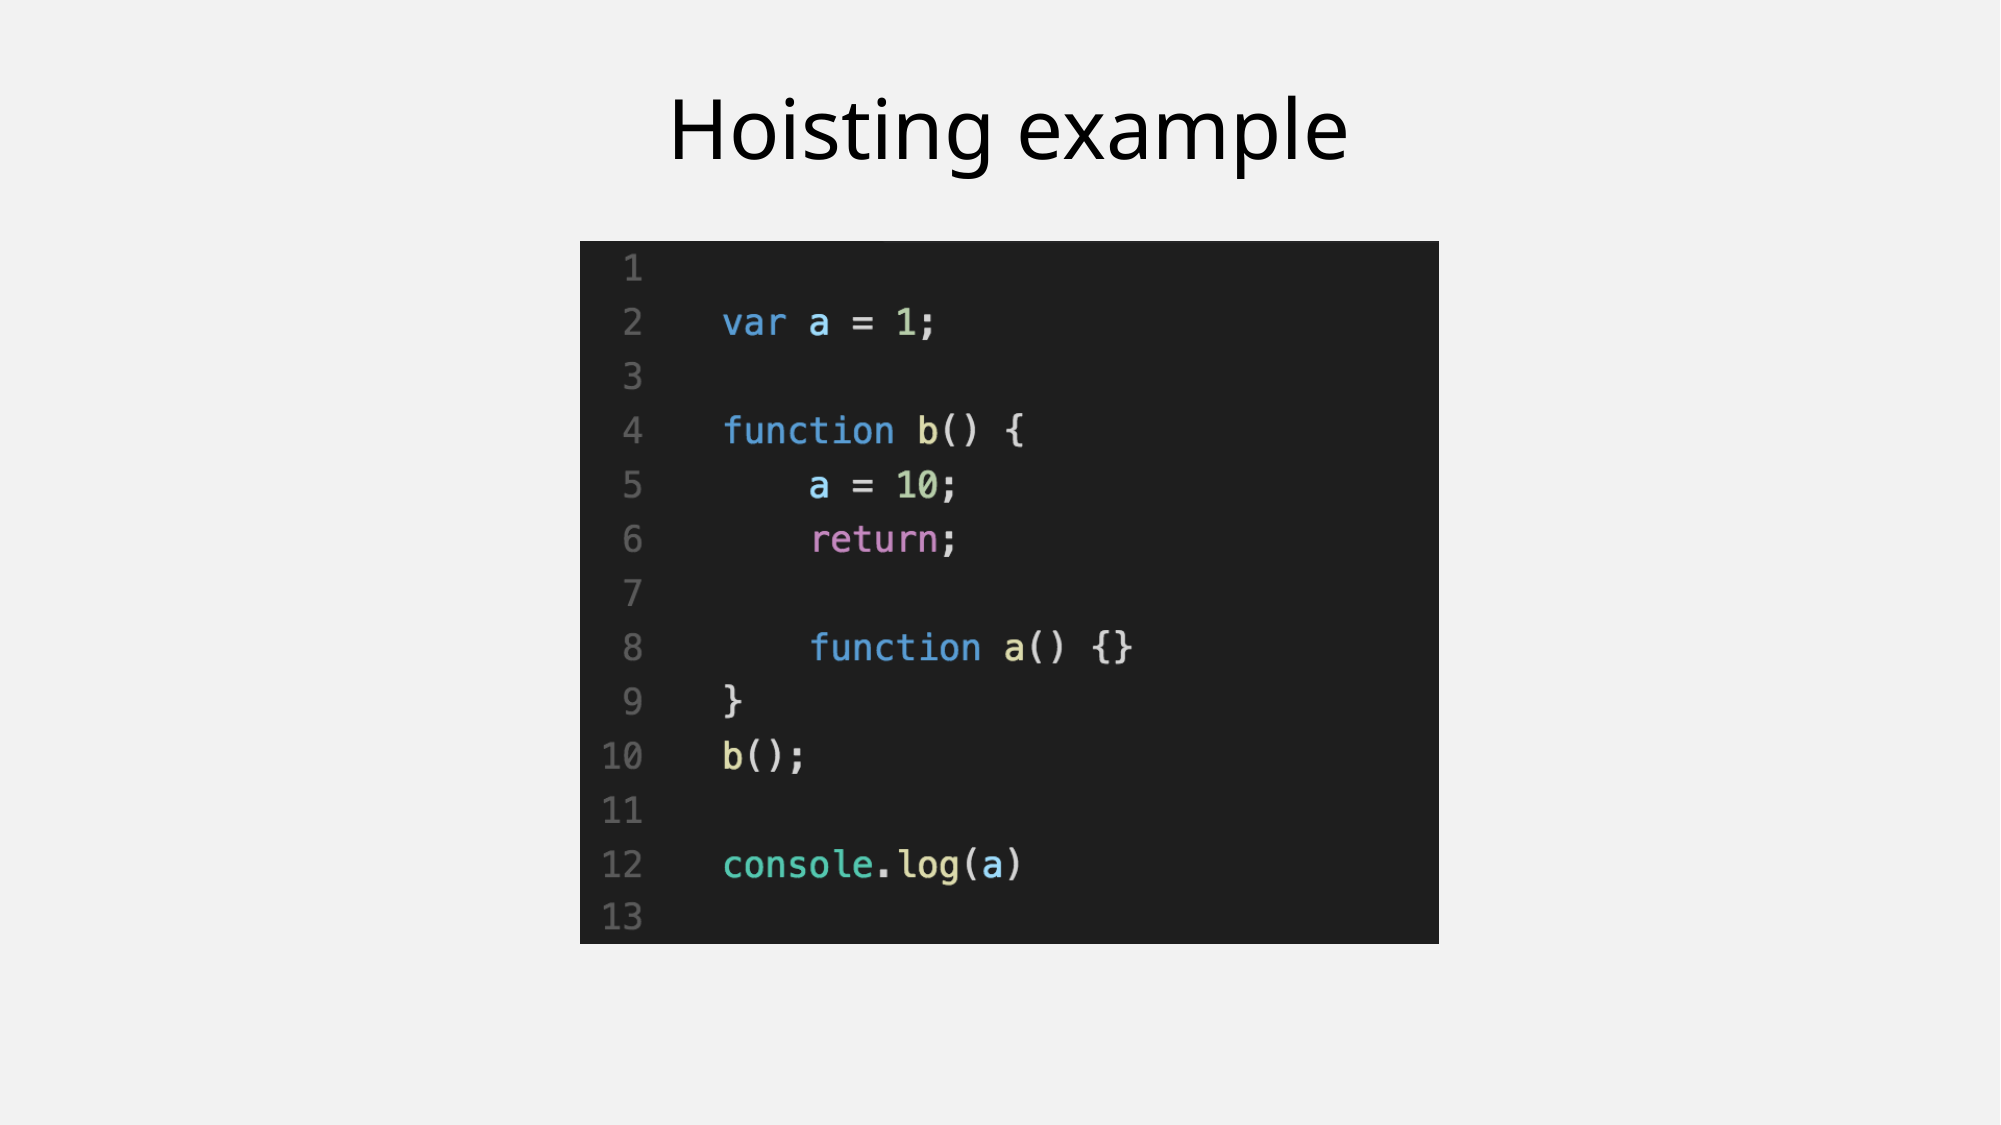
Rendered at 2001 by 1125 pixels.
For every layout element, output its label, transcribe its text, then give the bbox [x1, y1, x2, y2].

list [580, 241, 1439, 945]
title Hoisting example [131, 47, 1887, 206]
